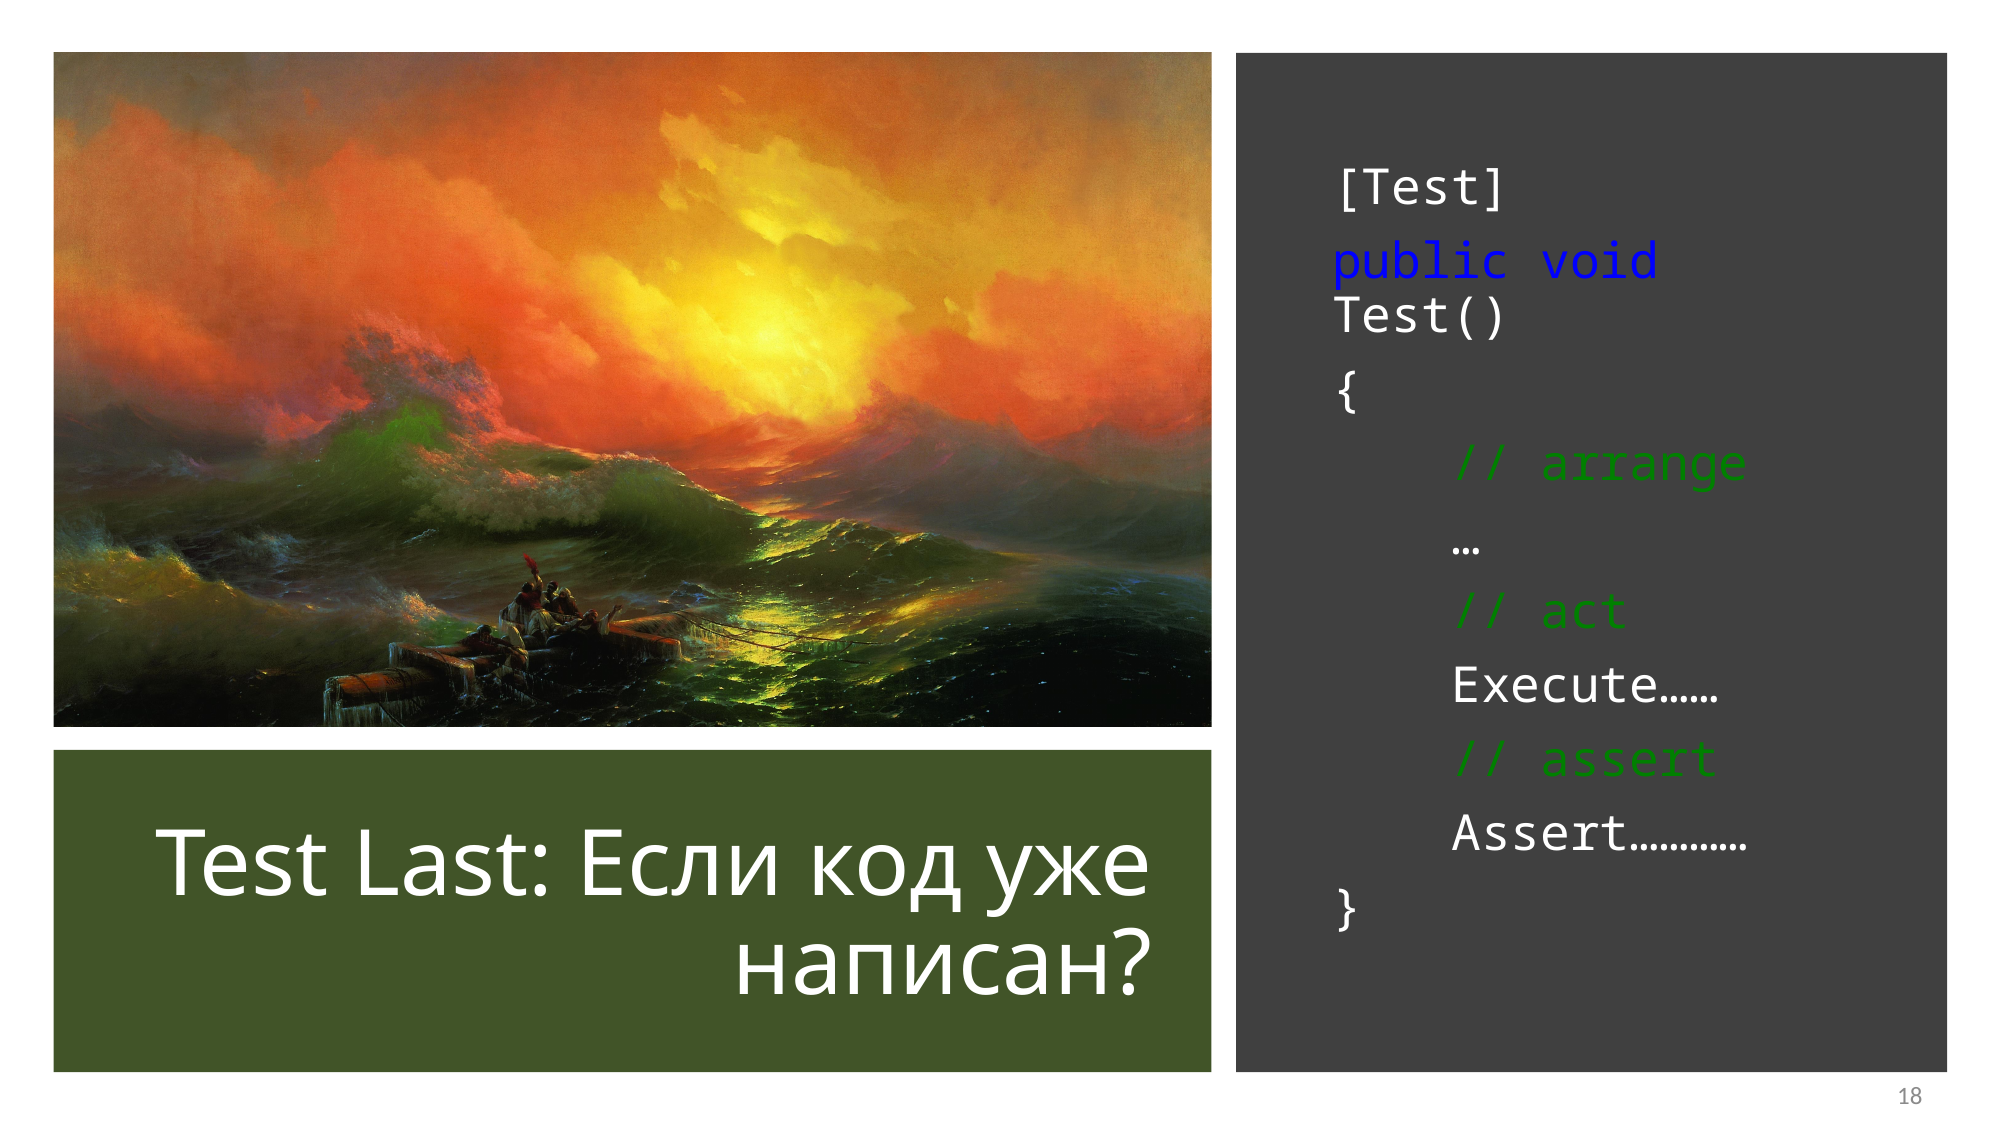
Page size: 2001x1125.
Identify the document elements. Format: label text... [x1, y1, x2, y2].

slide_number 18 [1777, 1072, 1938, 1117]
list [Test] public void Test() { // arrange … // act Execute…… // assert Assert………… } [1317, 150, 1879, 947]
text_box [1235, 52, 1948, 1073]
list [53, 52, 1212, 727]
text_box [53, 749, 1212, 1073]
title Test Last: Если код уже написан? [85, 782, 1168, 1049]
